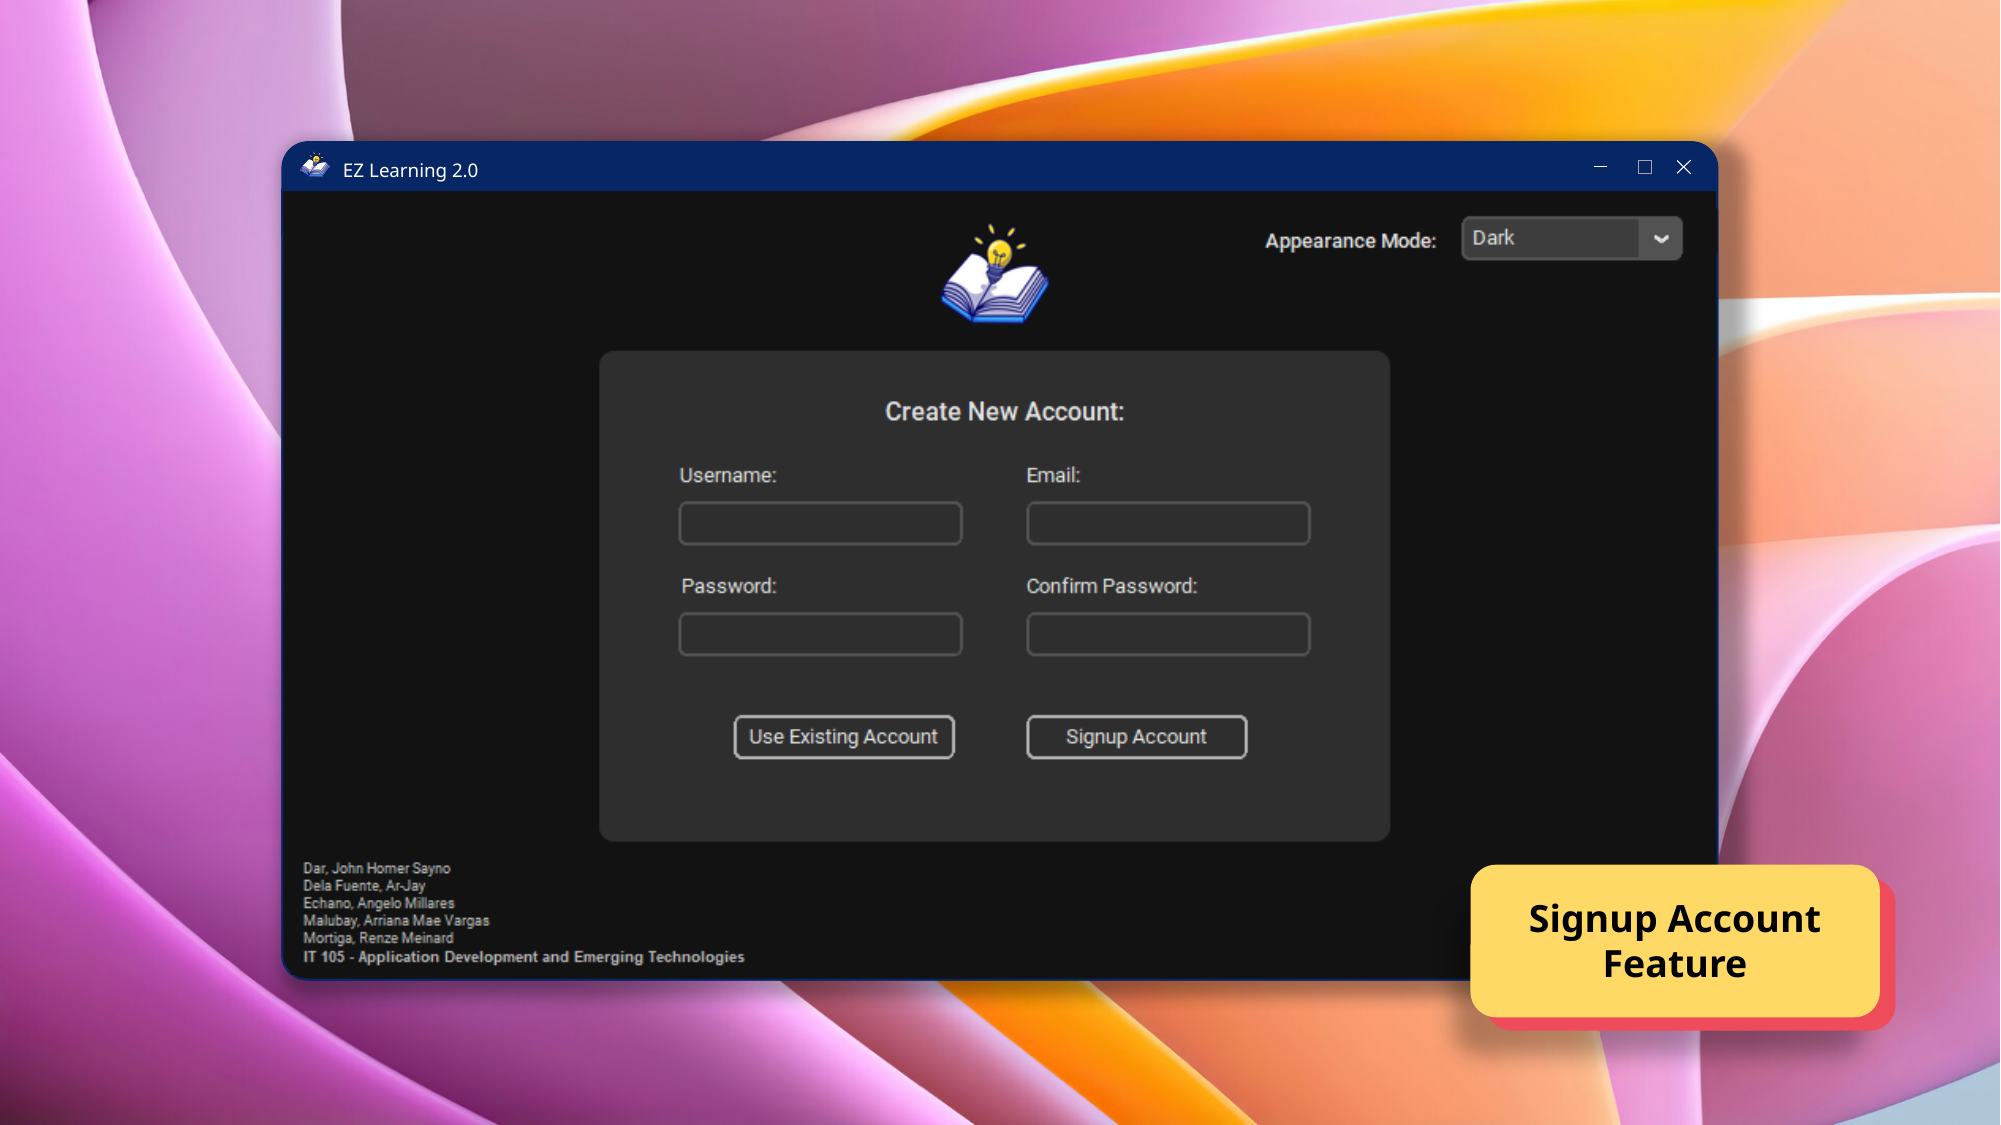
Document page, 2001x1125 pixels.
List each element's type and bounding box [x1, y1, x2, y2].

text_box [1638, 160, 1652, 174]
text_box [1676, 160, 1691, 174]
text_box [1470, 864, 1896, 1031]
picture [0, 0, 2000, 1125]
